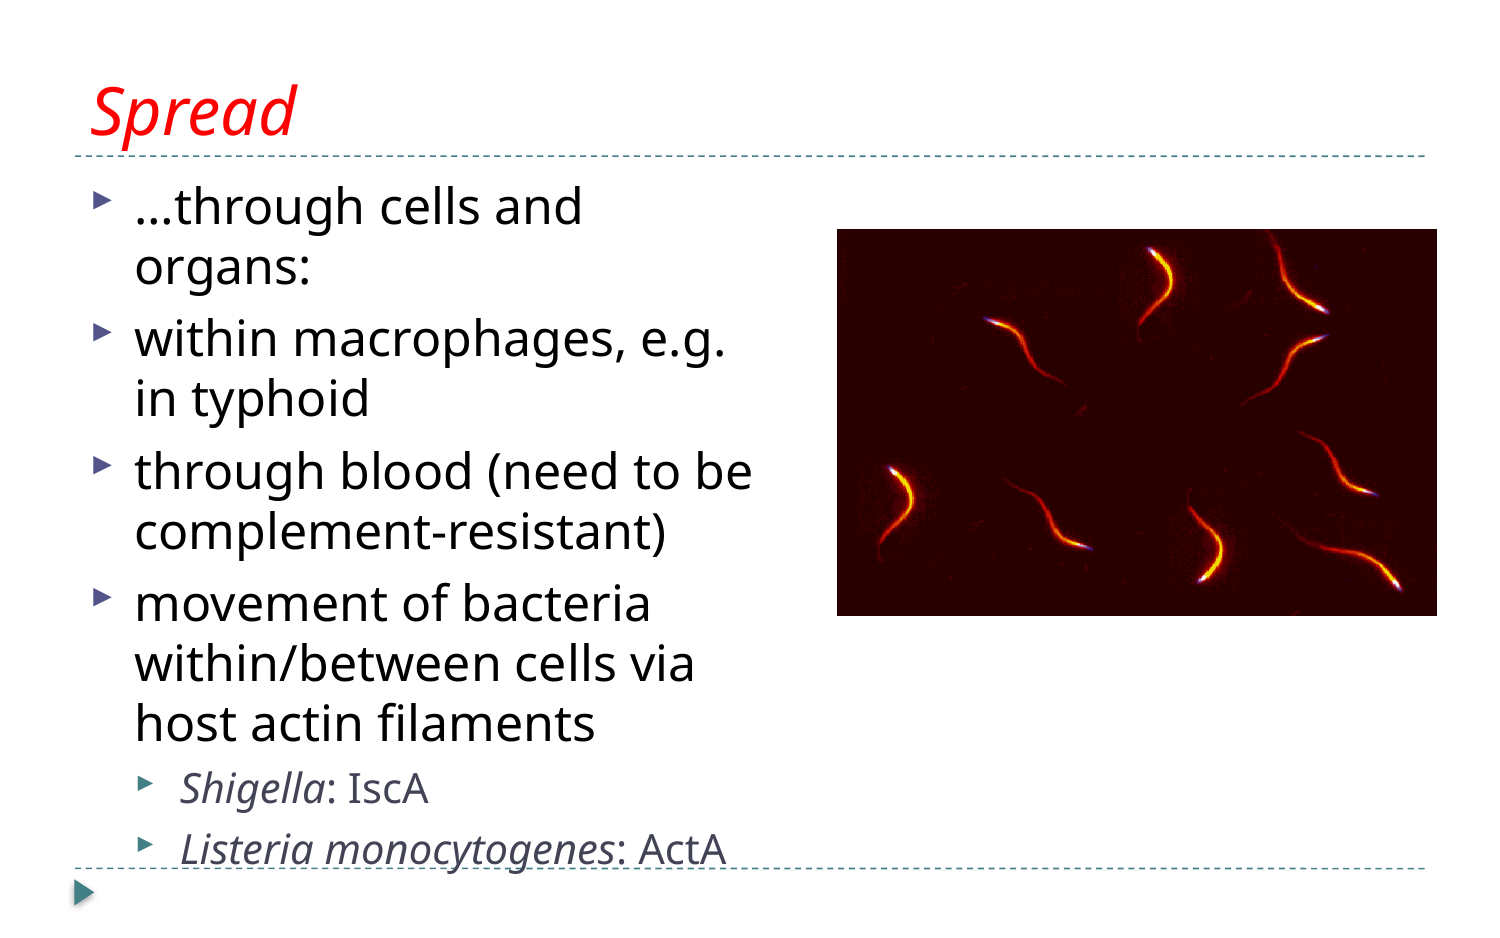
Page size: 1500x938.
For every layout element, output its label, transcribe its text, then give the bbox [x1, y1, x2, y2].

title Spread [74, 20, 1426, 157]
list …through cells and organs: within macrophages, e.g. in typhoid through blood (need to be complement-resistant) movement of bacteria within/between cells via host actin filaments Shigella: IscA Listeria monocytogenes: ActA [74, 166, 788, 842]
picture [837, 228, 1438, 616]
